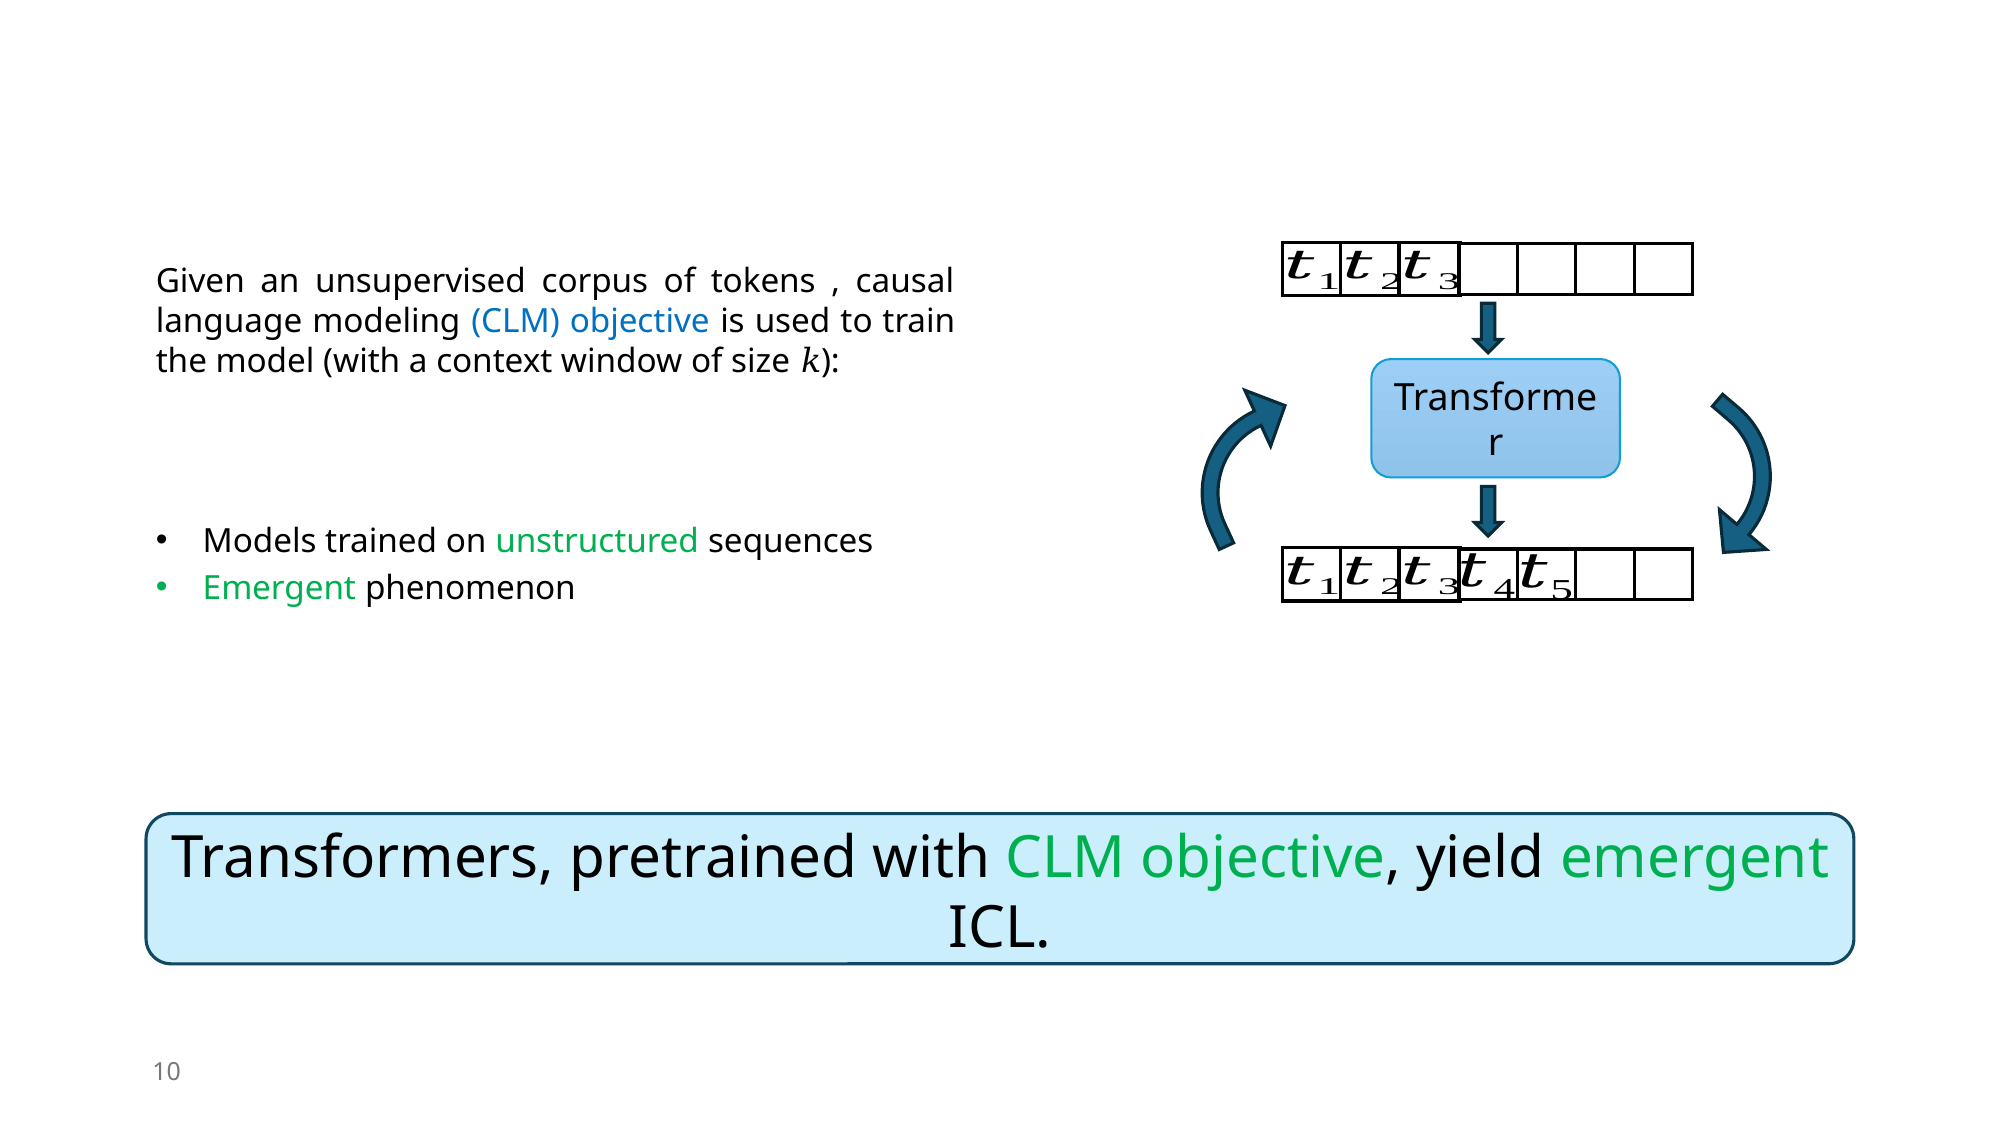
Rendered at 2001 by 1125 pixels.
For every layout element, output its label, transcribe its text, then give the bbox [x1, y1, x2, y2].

text_box [1470, 484, 1506, 539]
text_box [1457, 242, 1516, 296]
text_box 10 [137, 1042, 588, 1103]
text_box Transformers, pretrained with CLM objective, yield emergent ICL. [144, 812, 1856, 966]
text_box [1470, 301, 1506, 356]
text_box [1516, 547, 1574, 601]
text_box [1633, 547, 1694, 601]
text_box [1574, 242, 1633, 296]
text_box [1574, 547, 1633, 601]
text_box [1200, 387, 1287, 552]
text_box [1457, 547, 1516, 601]
text_box Transformer [1370, 358, 1622, 479]
text_box [1633, 242, 1694, 296]
text_box [1710, 392, 1772, 555]
text_box [1516, 242, 1574, 296]
